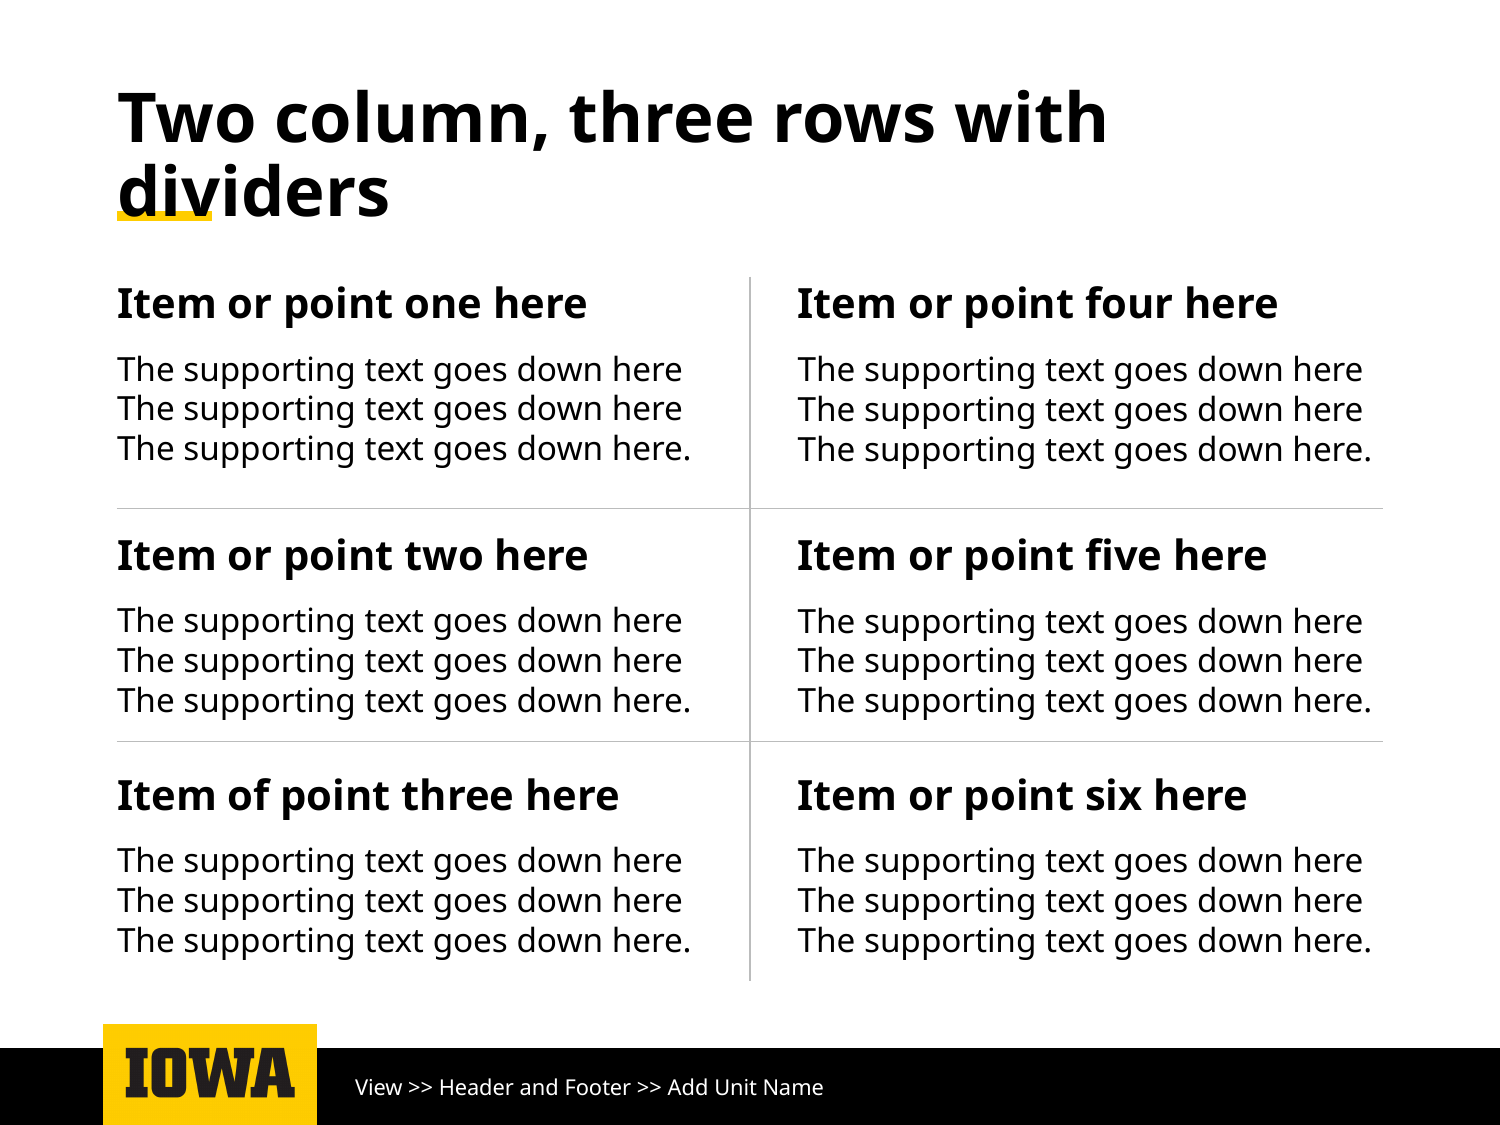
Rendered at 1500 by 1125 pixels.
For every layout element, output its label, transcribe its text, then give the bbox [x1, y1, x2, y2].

list Item or point six here [797, 768, 1383, 821]
list Item or point five here [797, 528, 1383, 583]
footer View >> Header and Footer >> Add Unit Name [340, 1056, 1409, 1117]
list The supporting text goes down here The supporting text goes down here The supporting text goes down here. [797, 599, 1383, 725]
list The supporting text goes down here The supporting text goes down here The supporting text goes down here. [117, 347, 703, 472]
list The supporting text goes down here The supporting text goes down here The supporting text goes down here. [117, 839, 703, 964]
title Two column, three rows with dividers [117, 86, 1383, 229]
list Item or point two here [117, 528, 703, 583]
picture [103, 1024, 317, 1125]
list The supporting text goes down here The supporting text goes down here The supporting text goes down here. [117, 599, 703, 724]
list The supporting text goes down here The supporting text goes down here The supporting text goes down here. [797, 348, 1383, 472]
list Item or point four here [797, 276, 1383, 330]
list Item of point three here [117, 768, 703, 821]
list Item or point one here [117, 276, 703, 330]
list The supporting text goes down here The supporting text goes down here The supporting text goes down here. [797, 839, 1383, 964]
